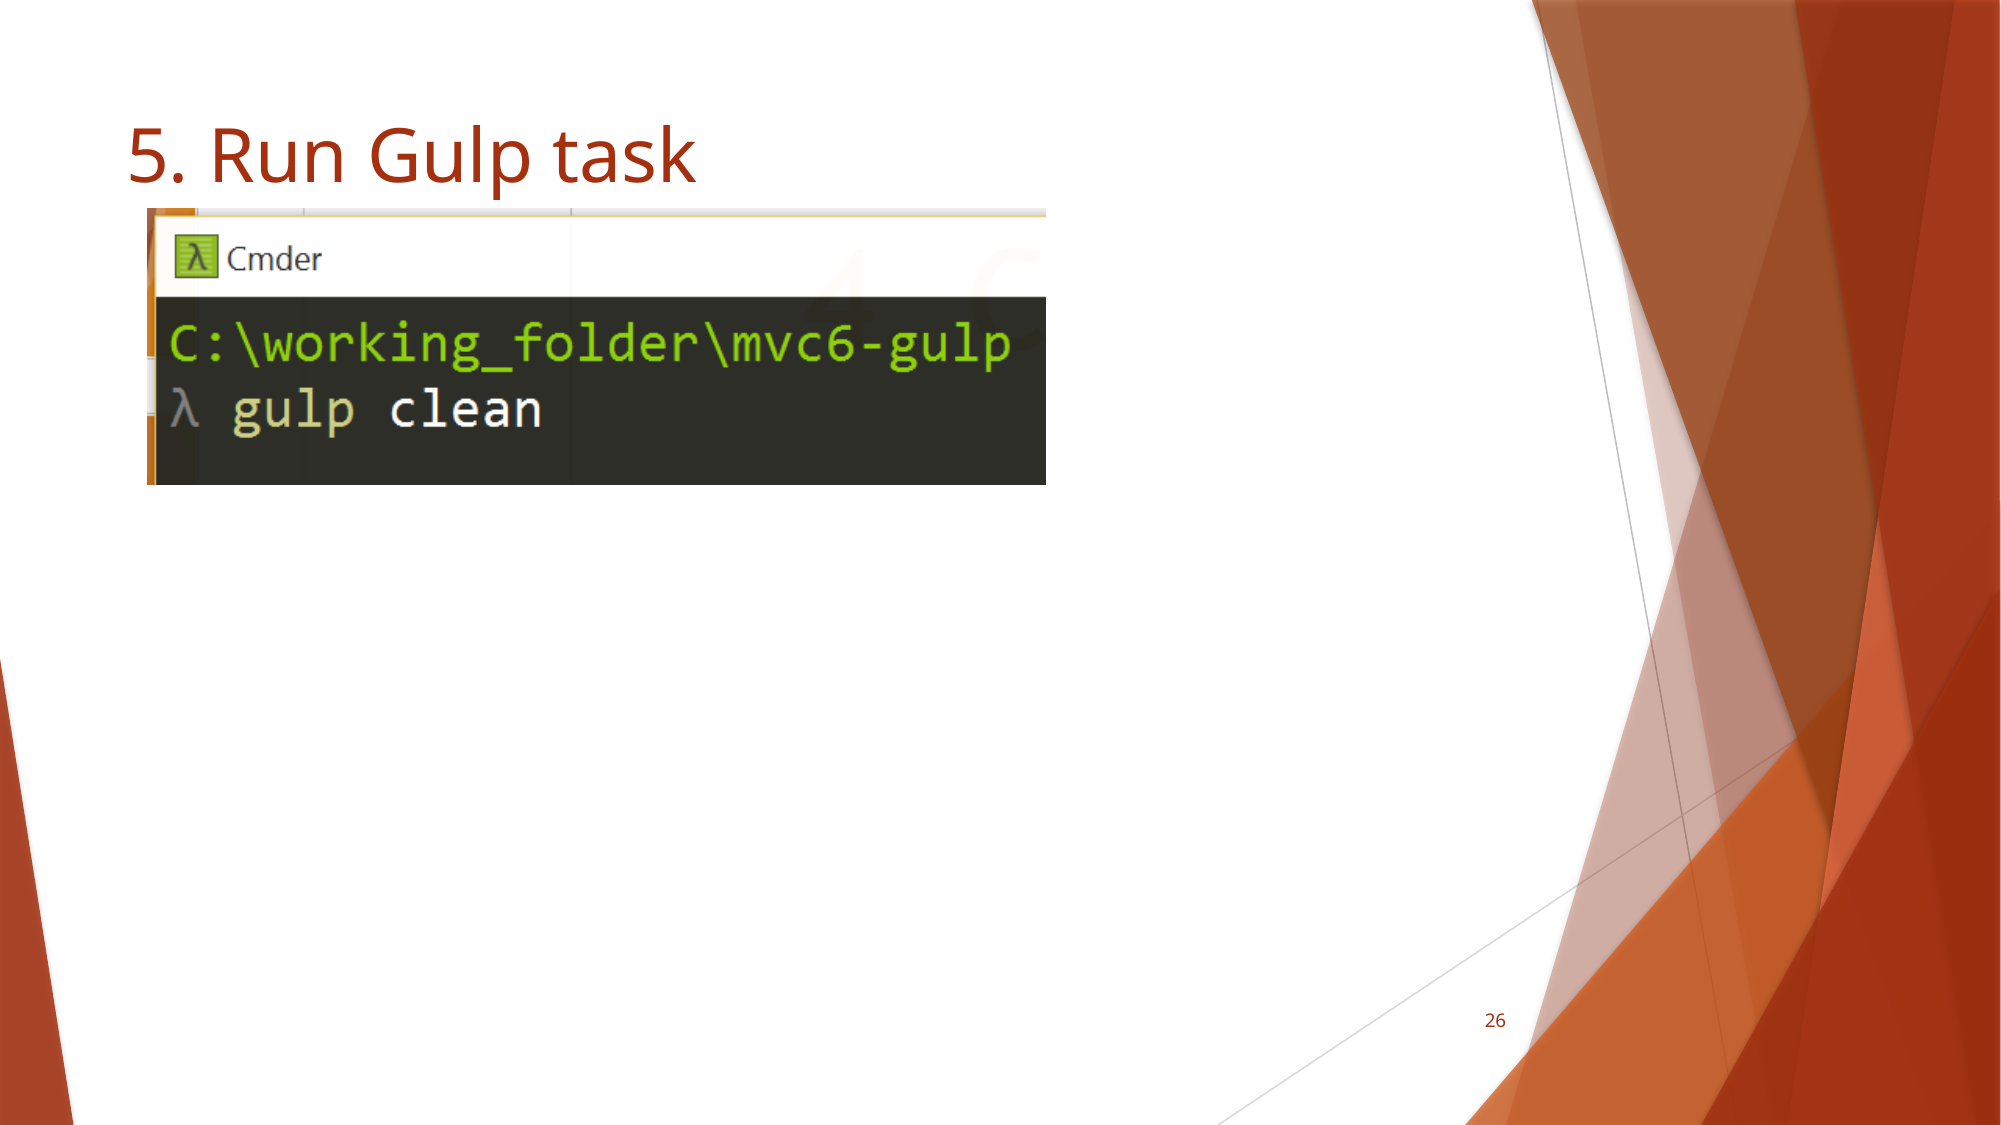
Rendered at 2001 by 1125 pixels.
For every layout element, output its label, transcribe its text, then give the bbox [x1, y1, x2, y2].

slide_number 26 [1409, 991, 1522, 1051]
title 5. Run Gulp task [111, 99, 1522, 317]
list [146, 207, 1047, 486]
